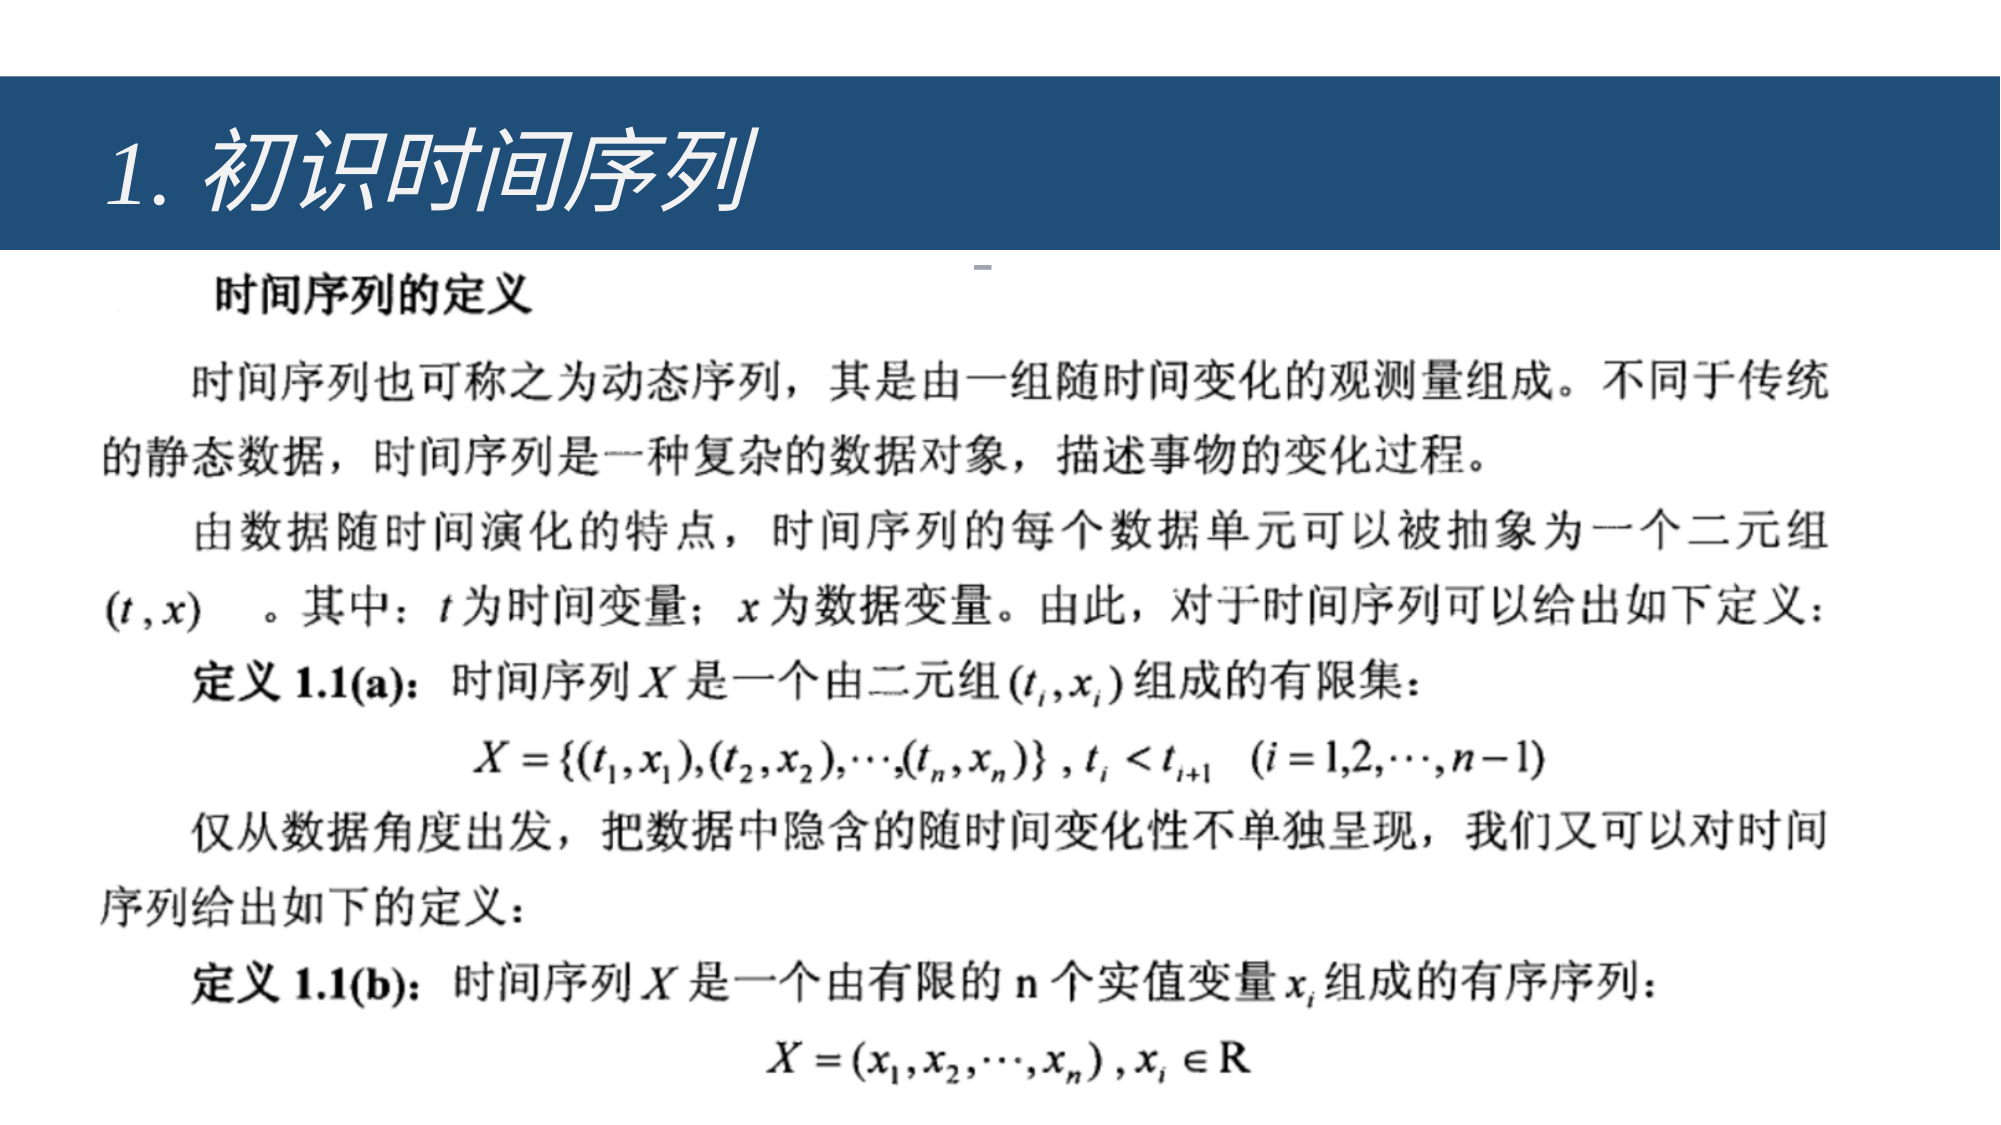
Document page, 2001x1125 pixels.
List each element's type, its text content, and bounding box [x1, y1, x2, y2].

title 1.初识时间序列 [89, 66, 1815, 265]
picture [62, 265, 1941, 1104]
text_box [1815, 75, 2000, 251]
text_box [0, 75, 89, 251]
